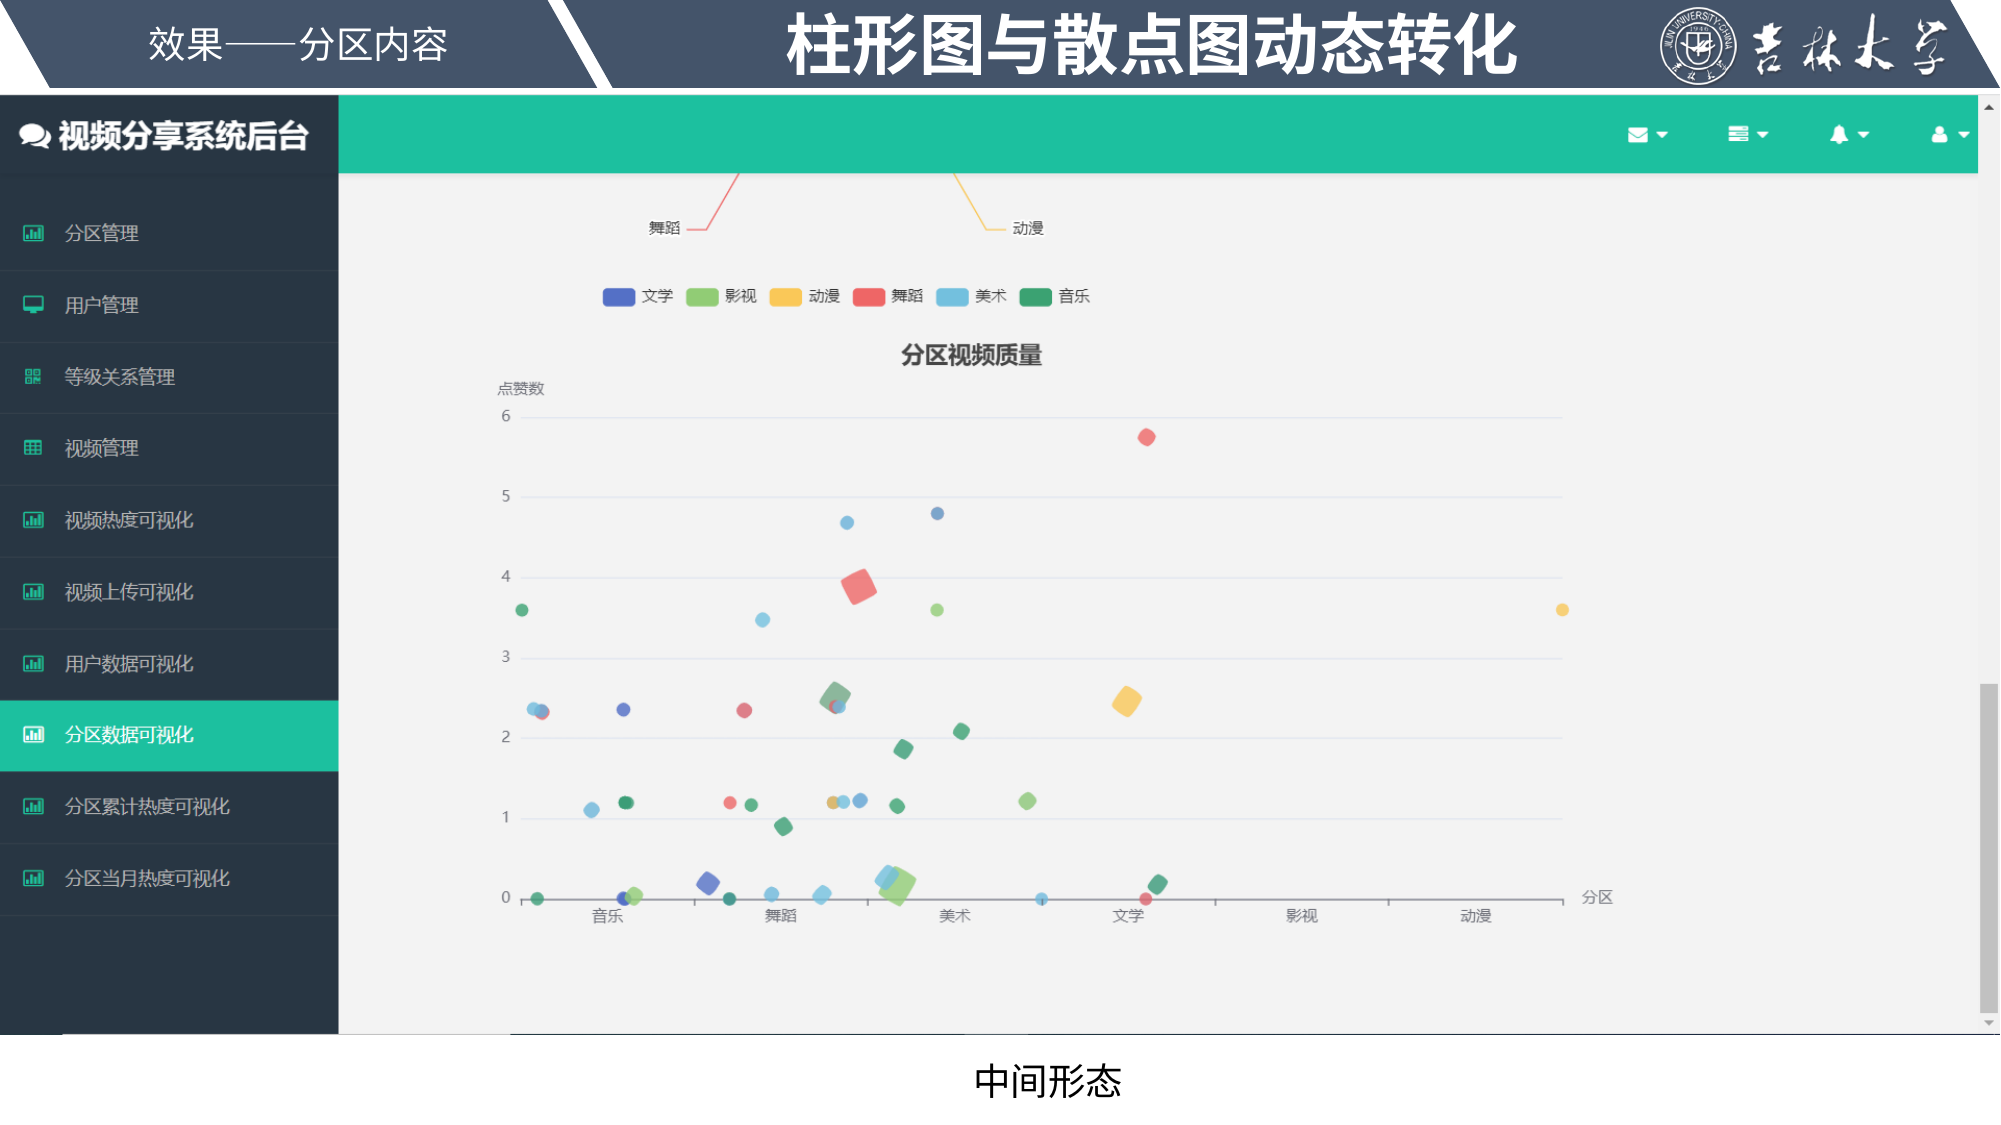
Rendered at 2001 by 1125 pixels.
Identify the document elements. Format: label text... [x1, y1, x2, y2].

picture [0, 90, 2000, 1035]
text_box [1566, 0, 2000, 89]
text_box 效果——分区内容 [0, 0, 599, 89]
text_box 柱形图与散点图动态转化 [770, 0, 1566, 90]
text_box 中间形态 [958, 1051, 1169, 1111]
text_box [561, 0, 770, 89]
picture [1660, 7, 1953, 87]
